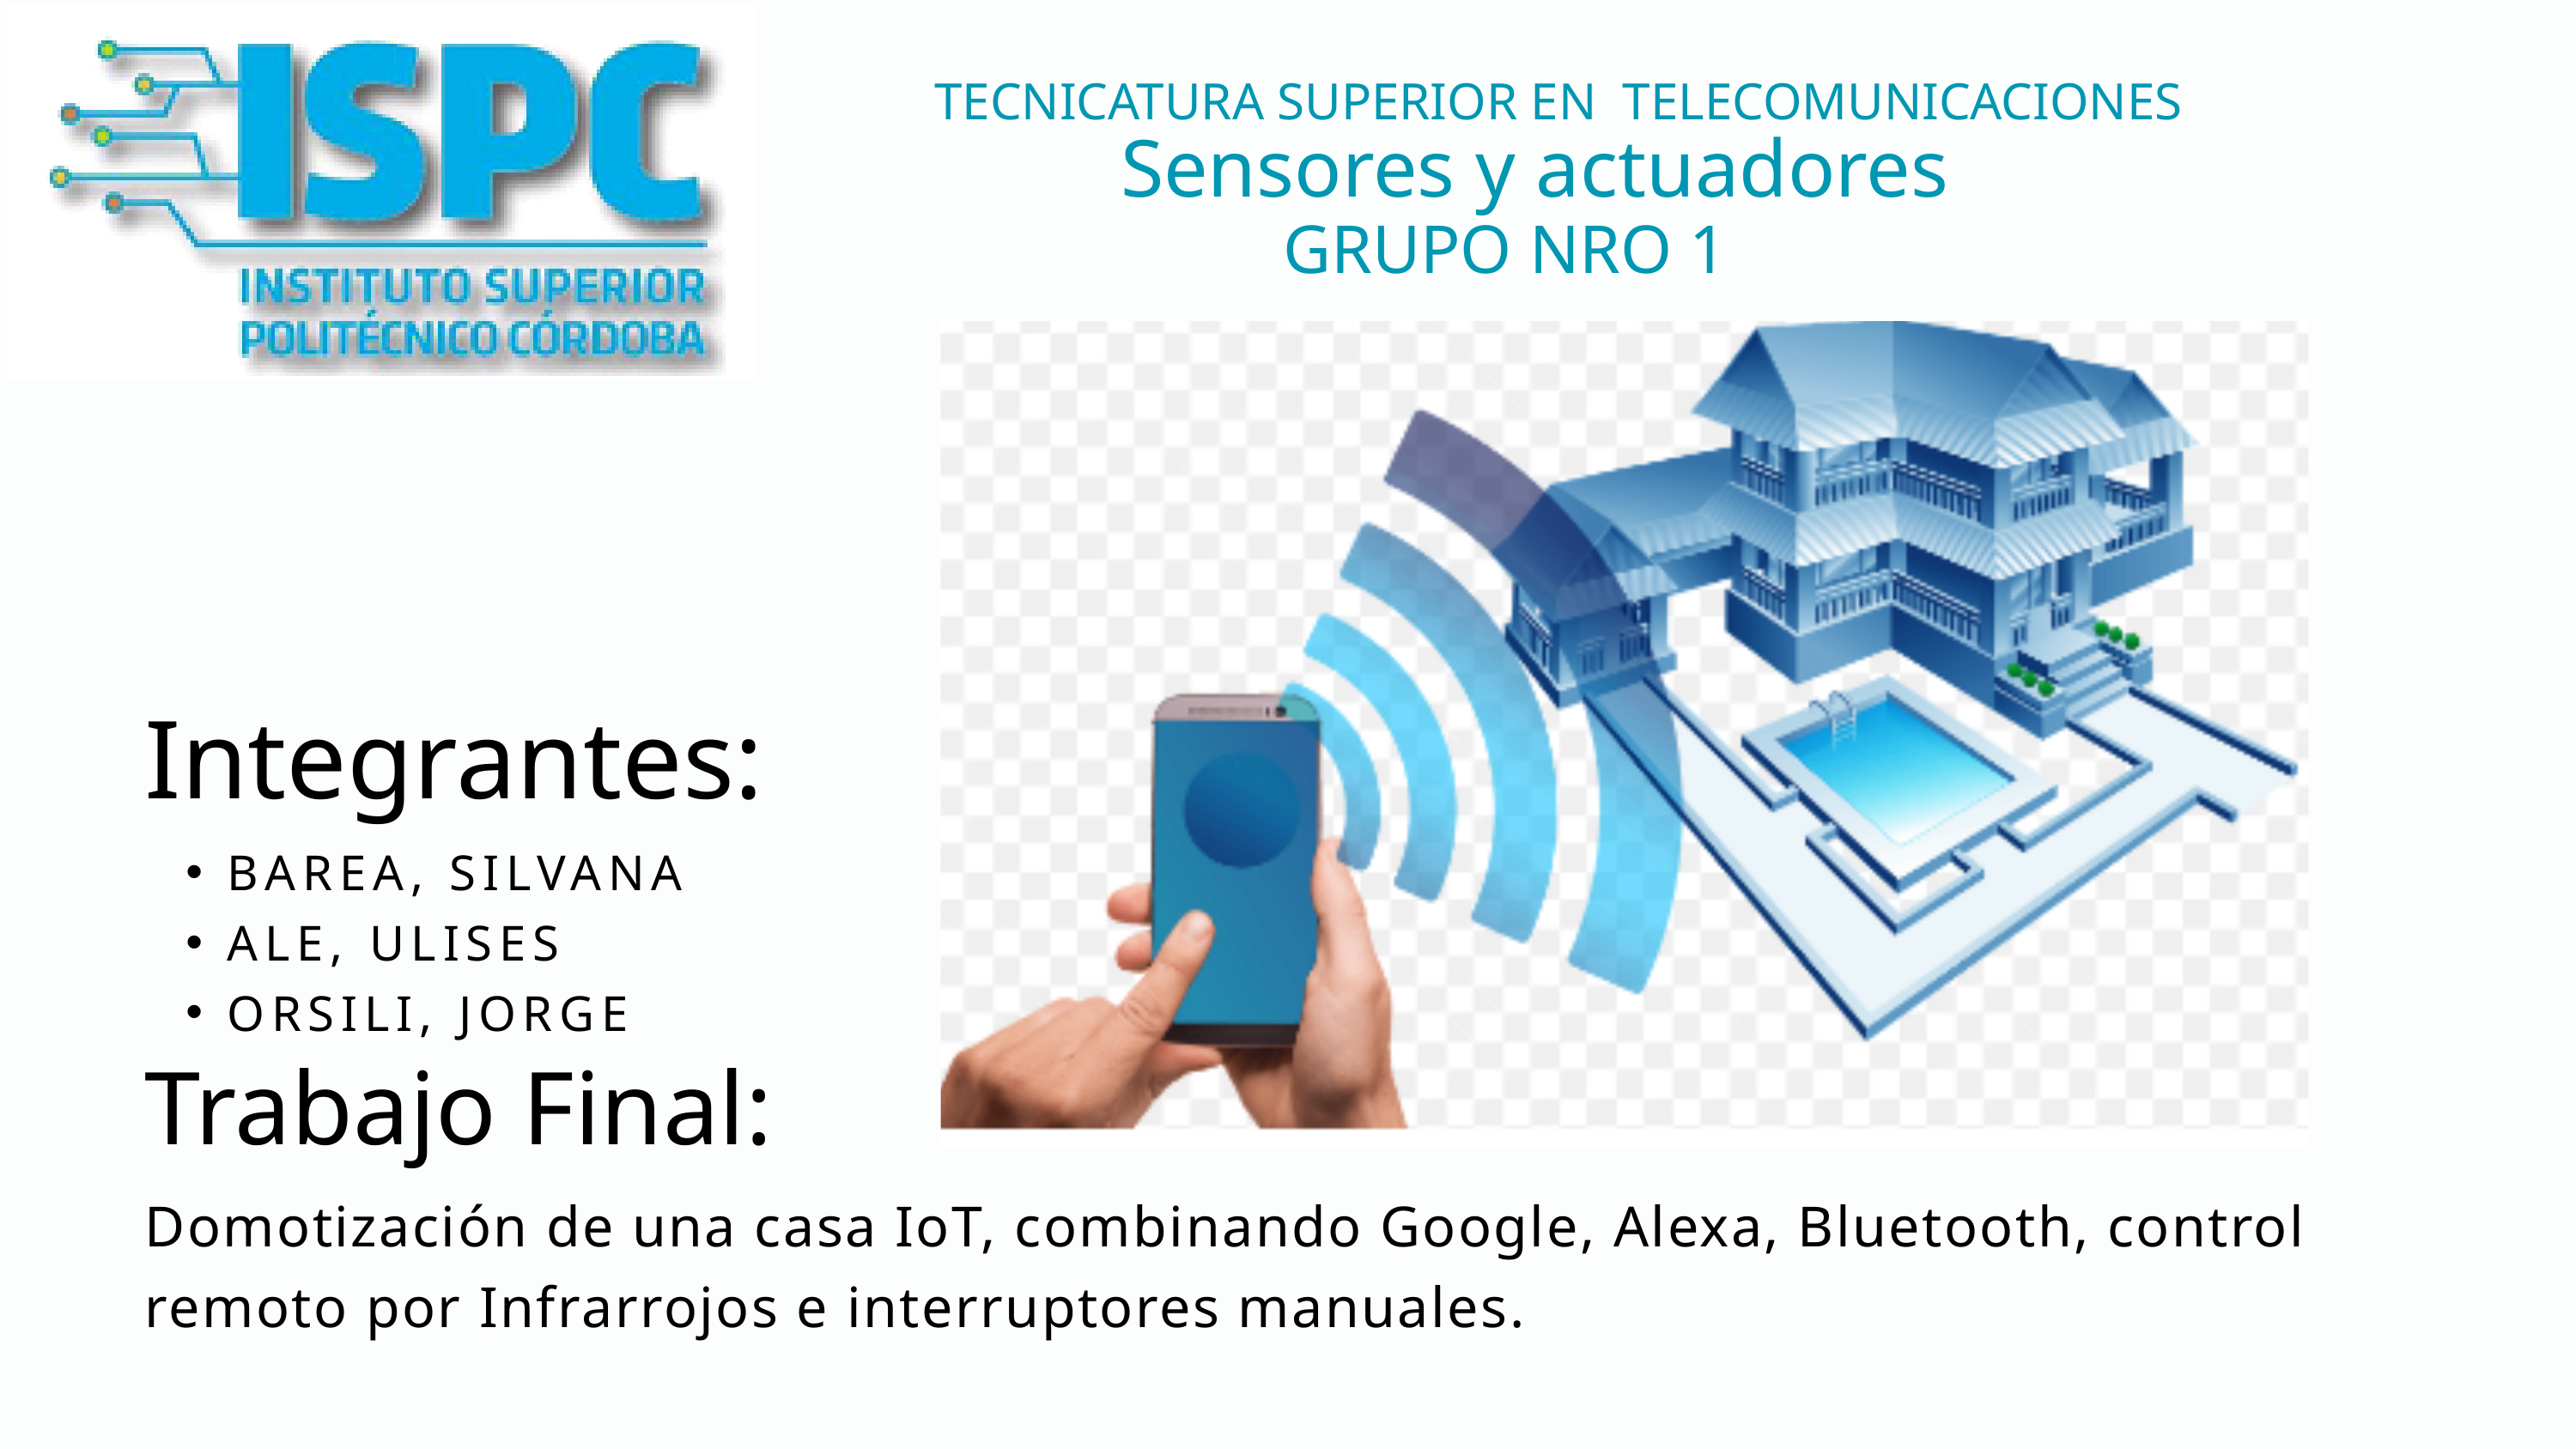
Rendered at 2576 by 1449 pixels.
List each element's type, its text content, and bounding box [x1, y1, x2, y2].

text_box [6, 3, 756, 380]
text_box [940, 321, 2309, 1049]
text_box TECNICATURA SUPERIOR EN TELECOMUNICACIONES [755, 79, 2362, 220]
text_box Sensores y actuadores [1036, 102, 2032, 213]
text_box GRUPO NRO 1 [1067, 221, 1943, 288]
text_box Trabajo Final: [872, 1049, 2432, 1166]
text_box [144, 692, 869, 1317]
text_box Domotización de una casa IoT, combinando Google, Alexa, Bluetooth, control remoto por Infrarrojos e interruptores manuales. [144, 1177, 2432, 1338]
